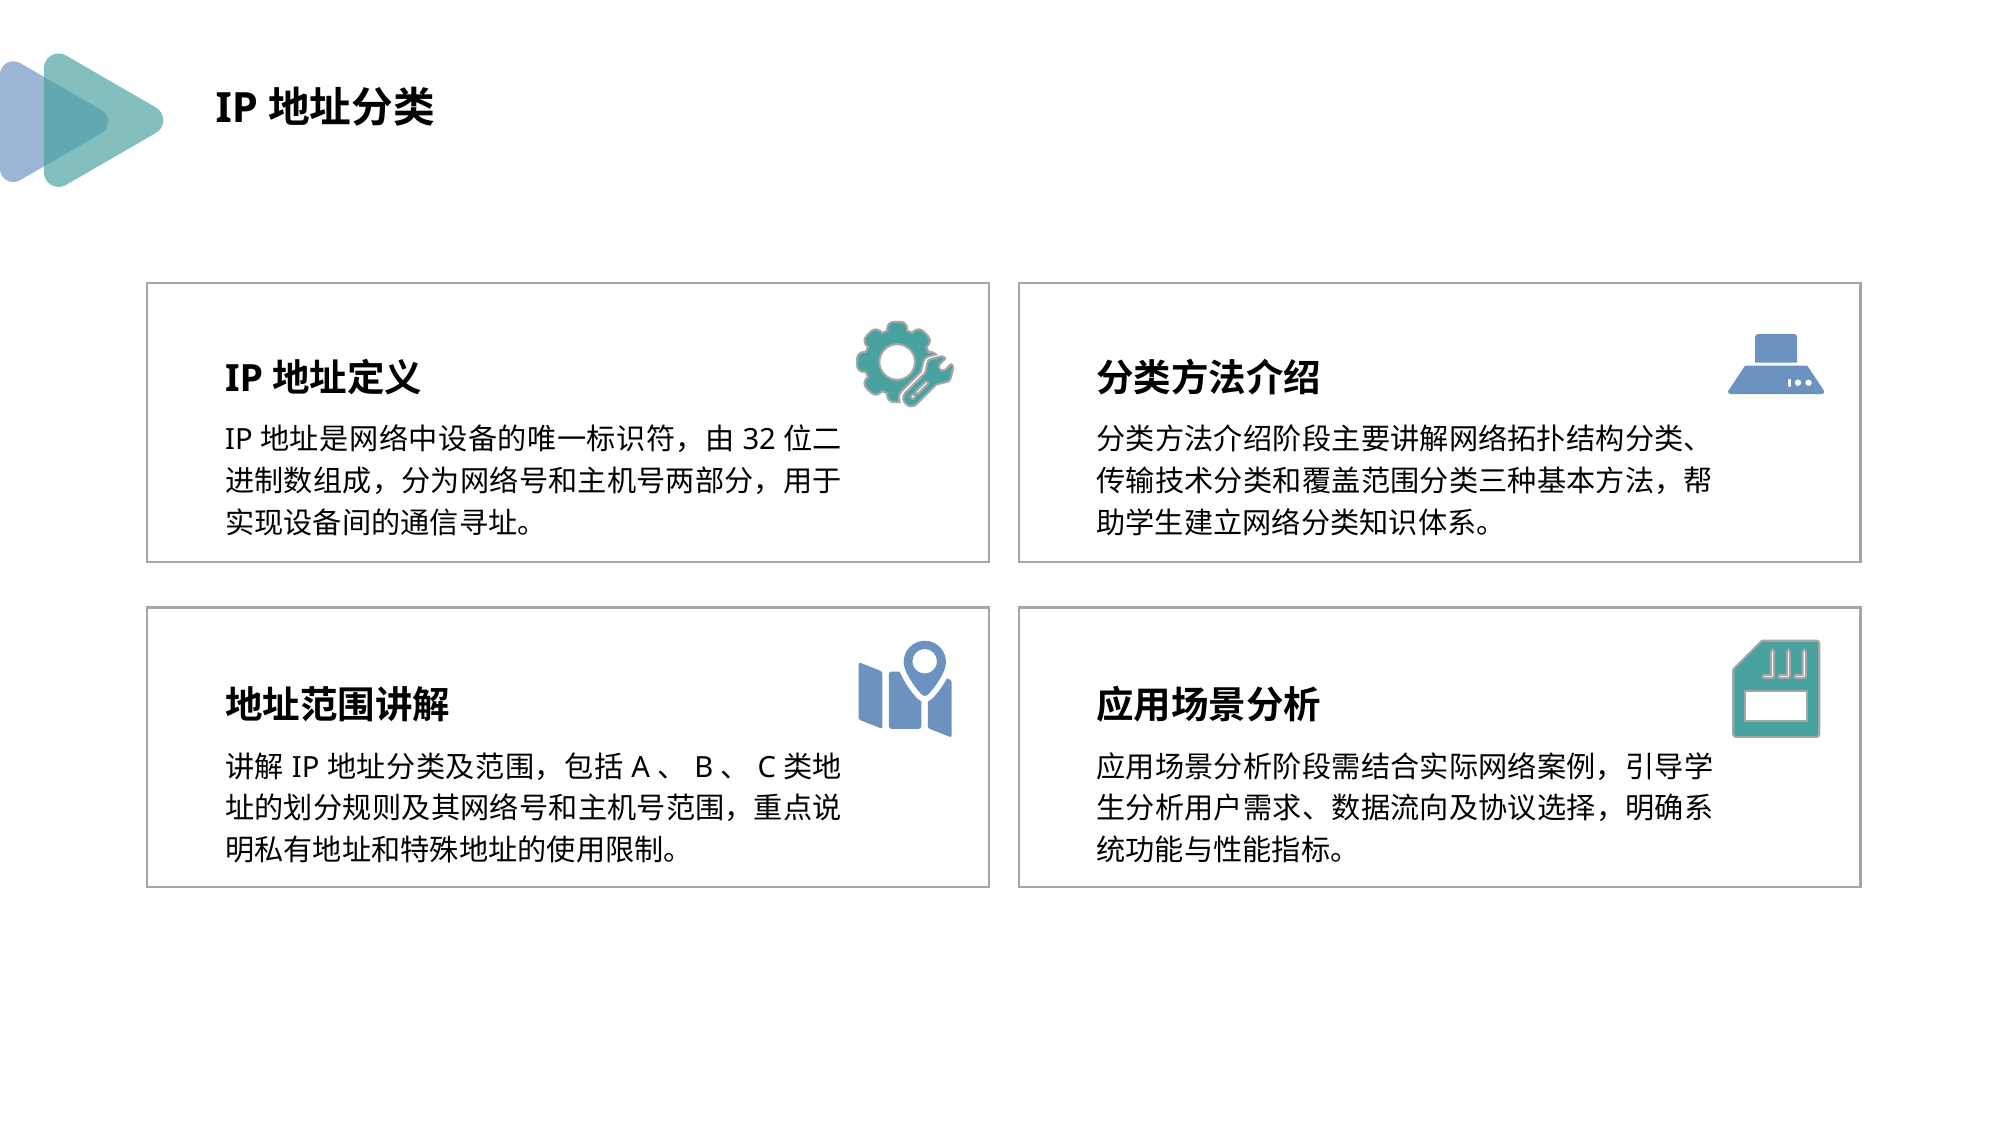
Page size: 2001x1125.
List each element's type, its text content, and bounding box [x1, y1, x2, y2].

text_box IP地址分类 [200, 73, 451, 139]
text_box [1018, 282, 1861, 563]
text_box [147, 607, 990, 888]
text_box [1018, 607, 1861, 888]
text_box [147, 282, 990, 563]
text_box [0, 49, 166, 191]
